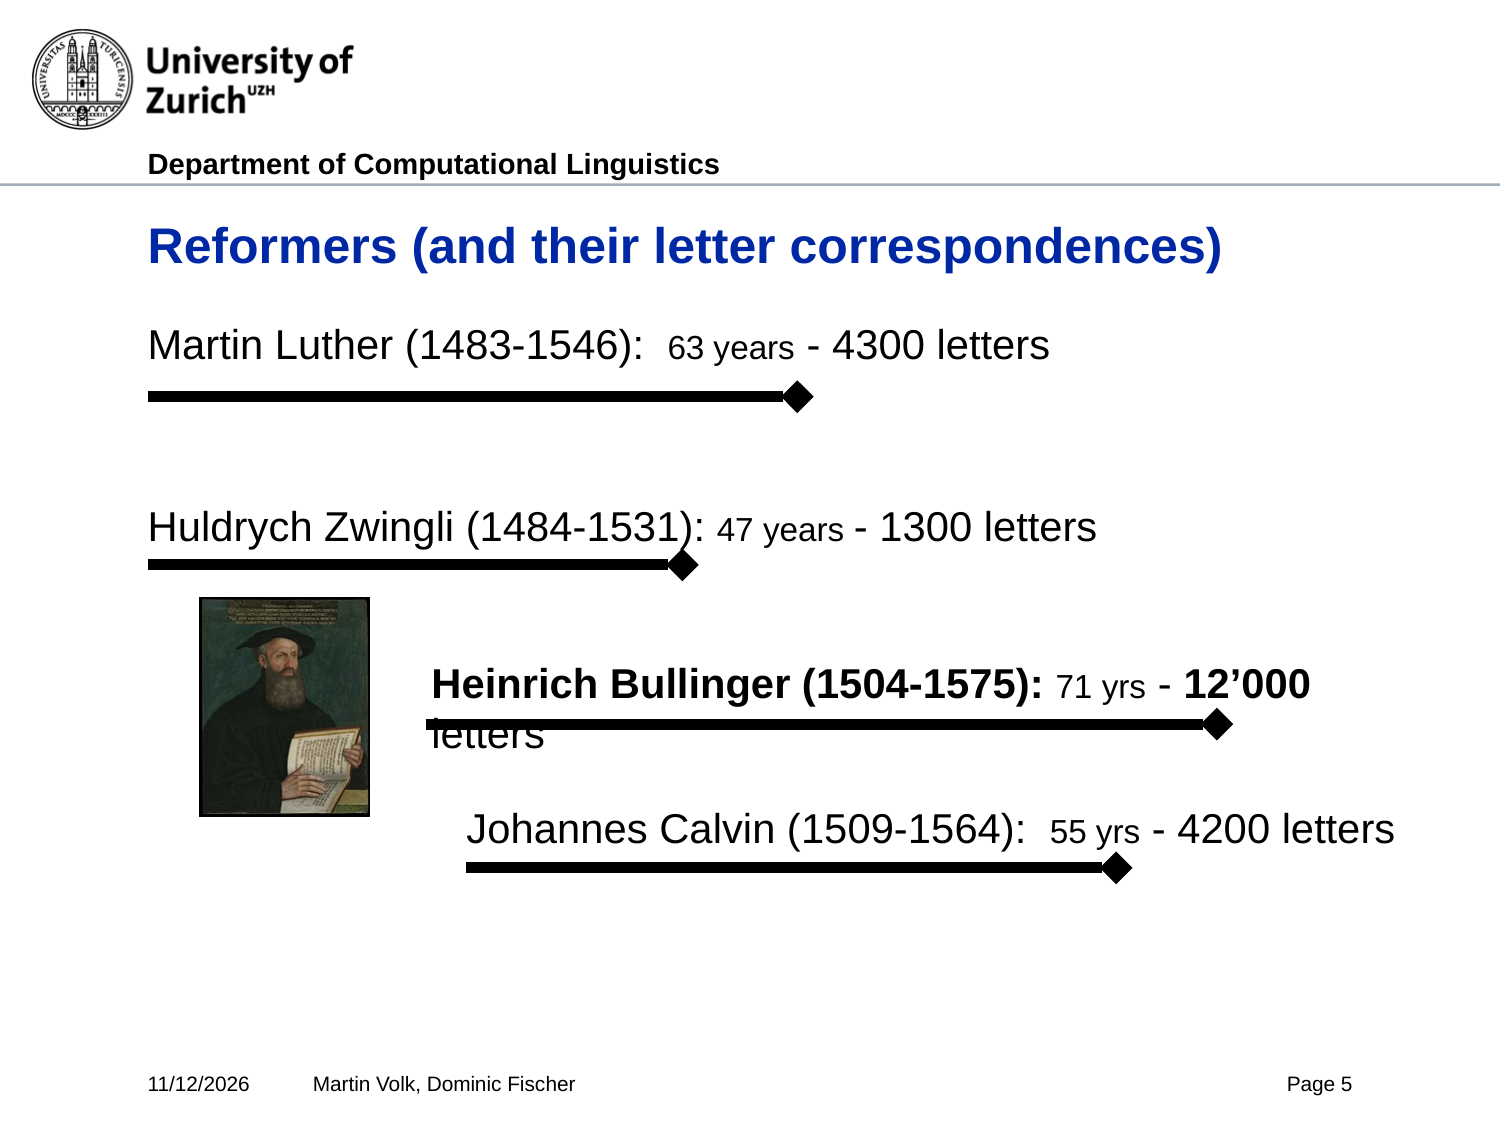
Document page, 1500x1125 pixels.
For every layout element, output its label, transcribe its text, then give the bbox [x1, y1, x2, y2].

picture [198, 597, 370, 817]
text_box Martin Luther (1483-1546): 63 years - 4300 letters [147, 317, 1152, 407]
picture [26, 23, 360, 136]
list Johannes Calvin (1509-1564): 55 yrs - 4200 letters [466, 801, 1436, 868]
footer Martin Volk, Dominic Fischer [312, 1070, 1176, 1106]
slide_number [147, 1070, 301, 1106]
title Reformers (and their letter correspondences) [147, 208, 1353, 291]
text_box Huldrych Zwingli (1484-1531): 47 years - 1300 letters [147, 499, 1247, 565]
slide_number Page 5 [1222, 1070, 1353, 1106]
text_box Heinrich Bullinger (1504-1575): 71 yrs - 12’000 letters [431, 656, 1435, 723]
